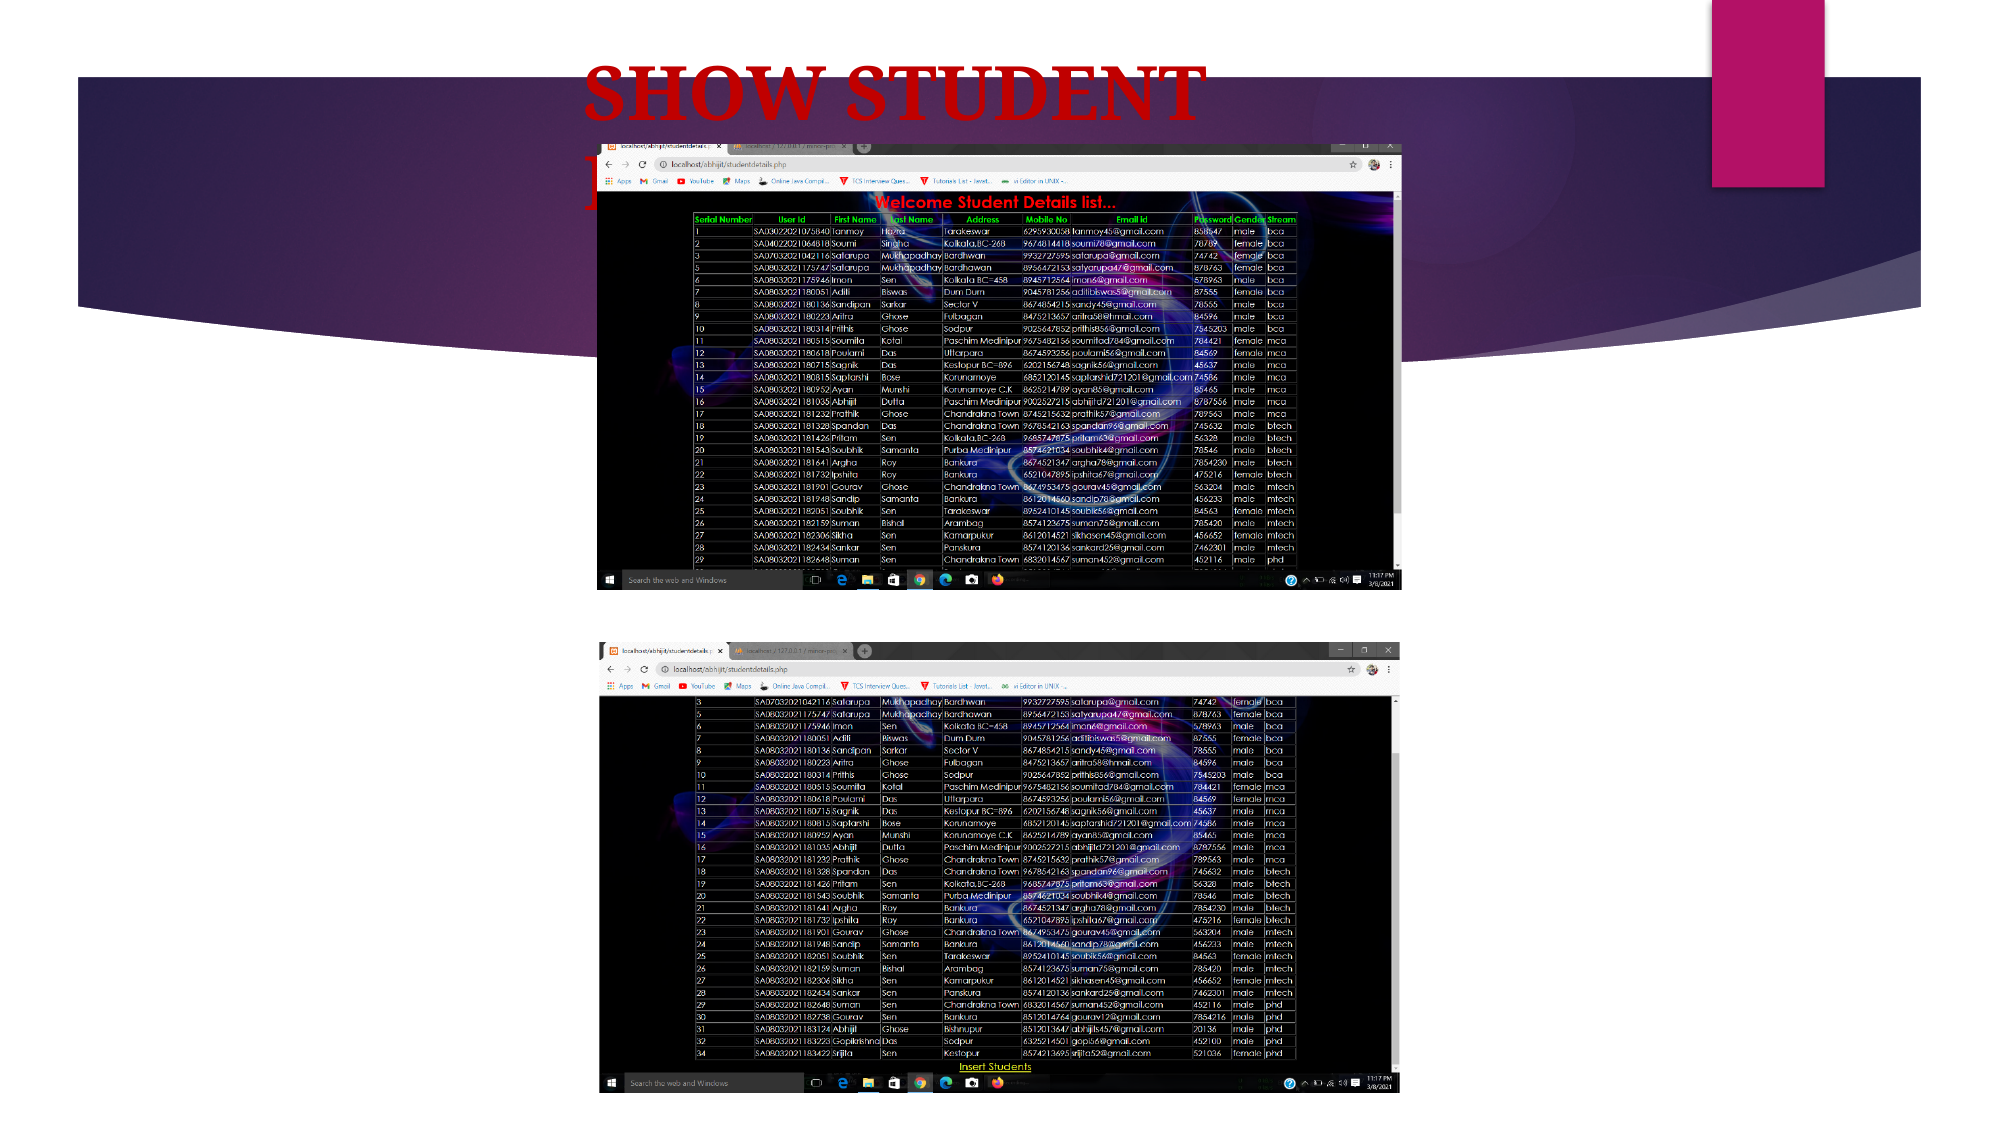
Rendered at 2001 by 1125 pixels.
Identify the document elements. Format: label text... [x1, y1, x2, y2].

picture [453, 144, 1546, 1125]
text_box SHOW STUDENT LIST [568, 38, 1390, 142]
